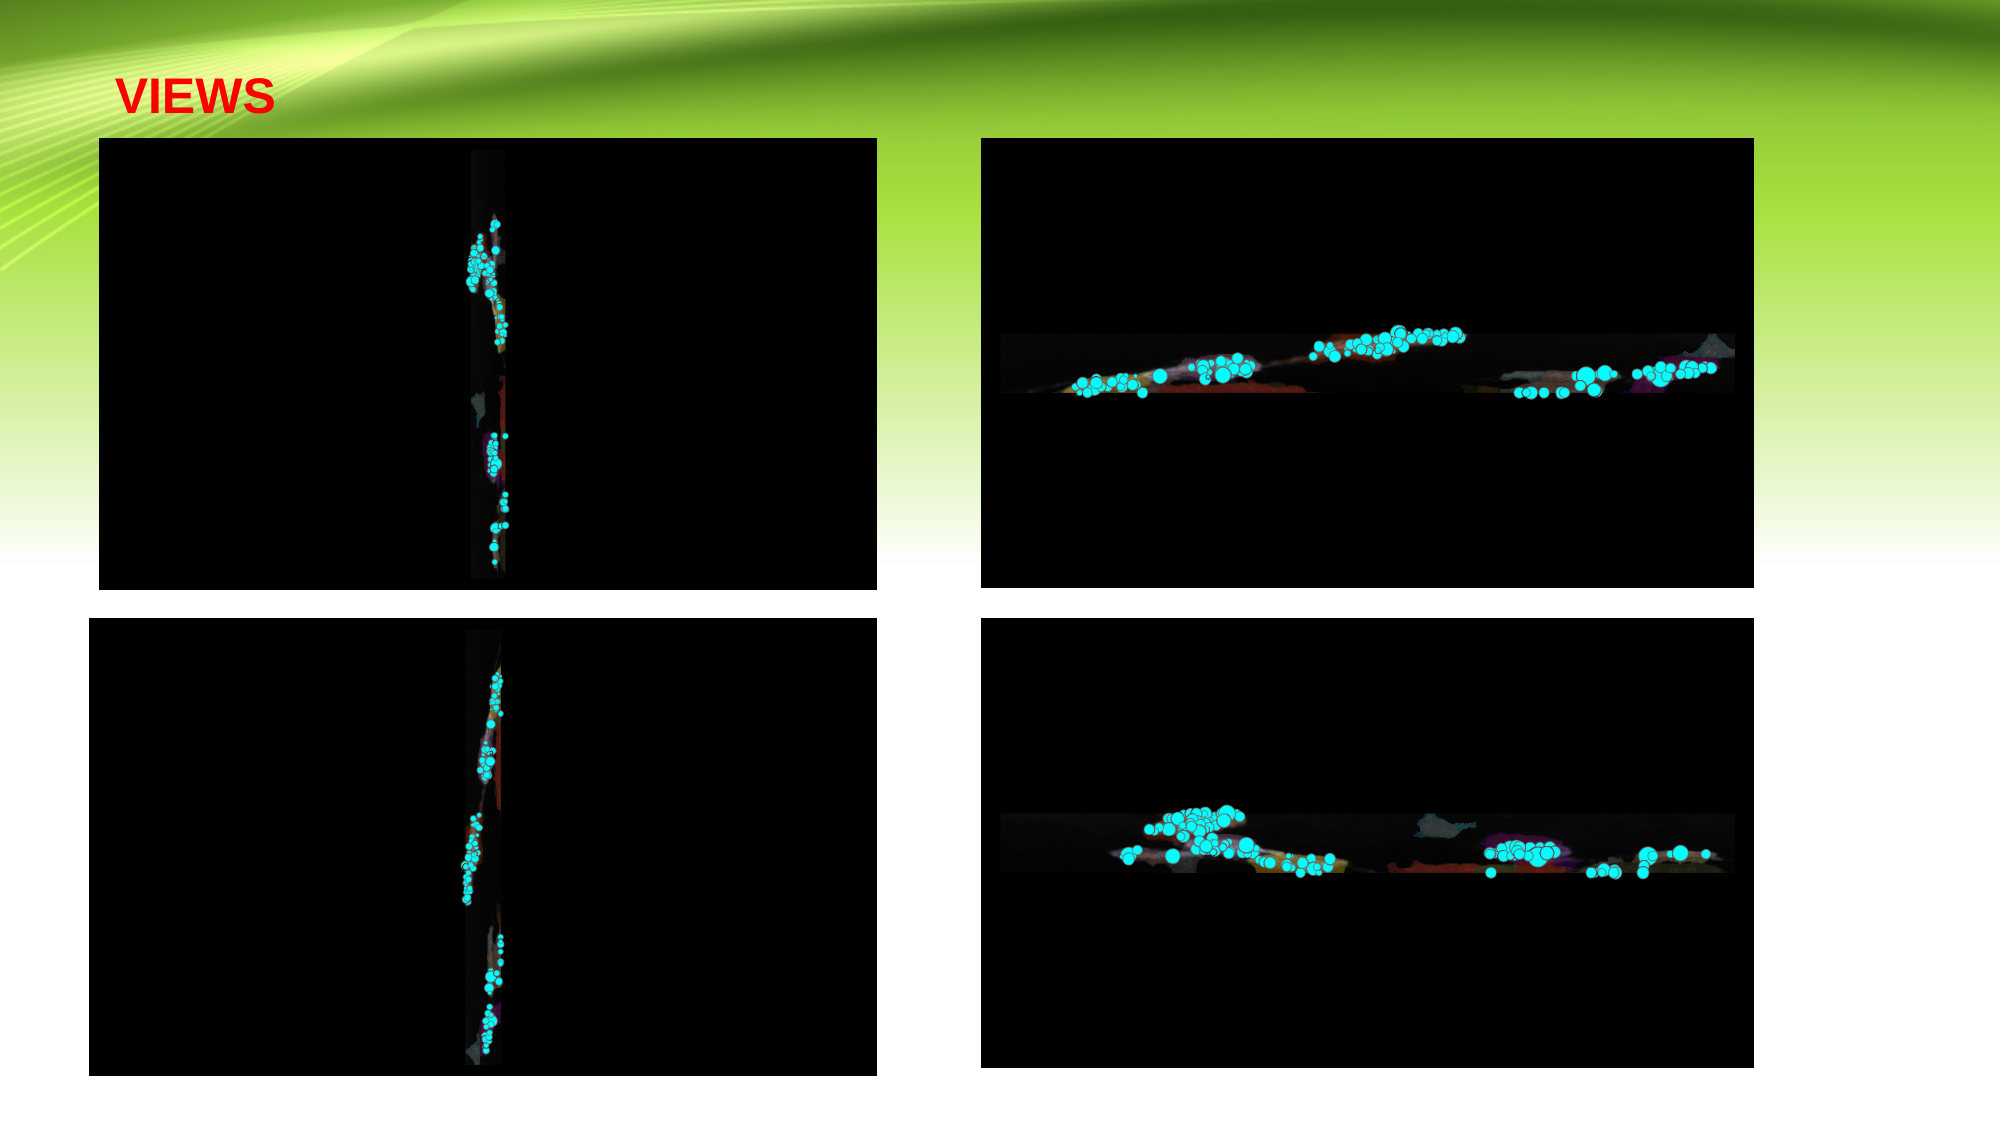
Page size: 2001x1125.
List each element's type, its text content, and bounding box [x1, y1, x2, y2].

picture [0, 0, 2000, 1125]
title VIEWS [99, 30, 1901, 157]
